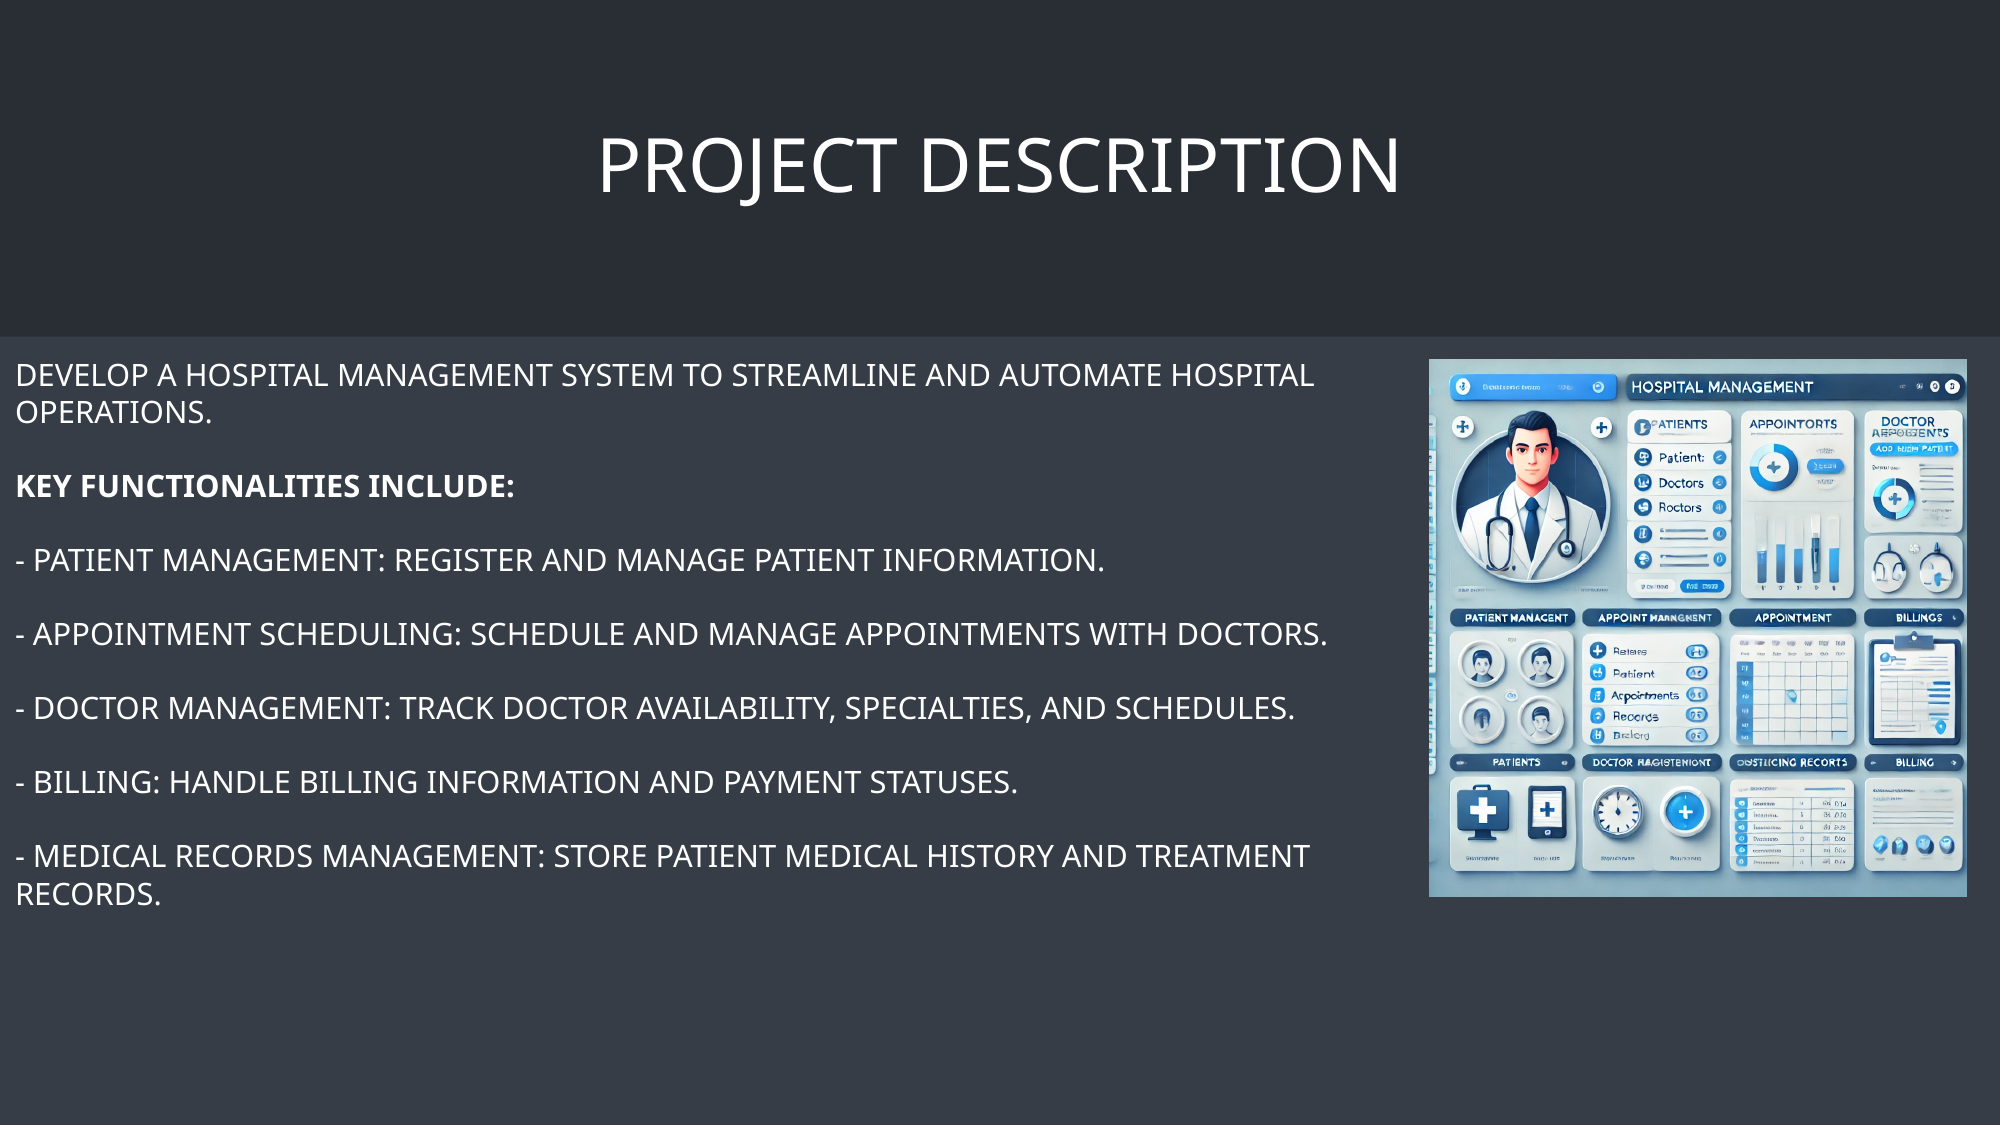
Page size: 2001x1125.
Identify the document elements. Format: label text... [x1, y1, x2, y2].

picture [1428, 358, 1967, 897]
text_box [0, 338, 2000, 1125]
text_box Develop a Hospital Management System to streamline and automate hospital operations. Key functionalities include: - Patient Management: Register and manage patient information. - Appointment Scheduling: Schedule and manage appointments with doctors. - Doctor Management: Track doctor availability, specialties, and schedules. - Billing: Handle billing information and payment statuses. - Medical Records management: Store patient medical history and treatment records. [0, 341, 1368, 926]
title Project description [368, 79, 1632, 257]
text_box [0, 0, 2000, 338]
